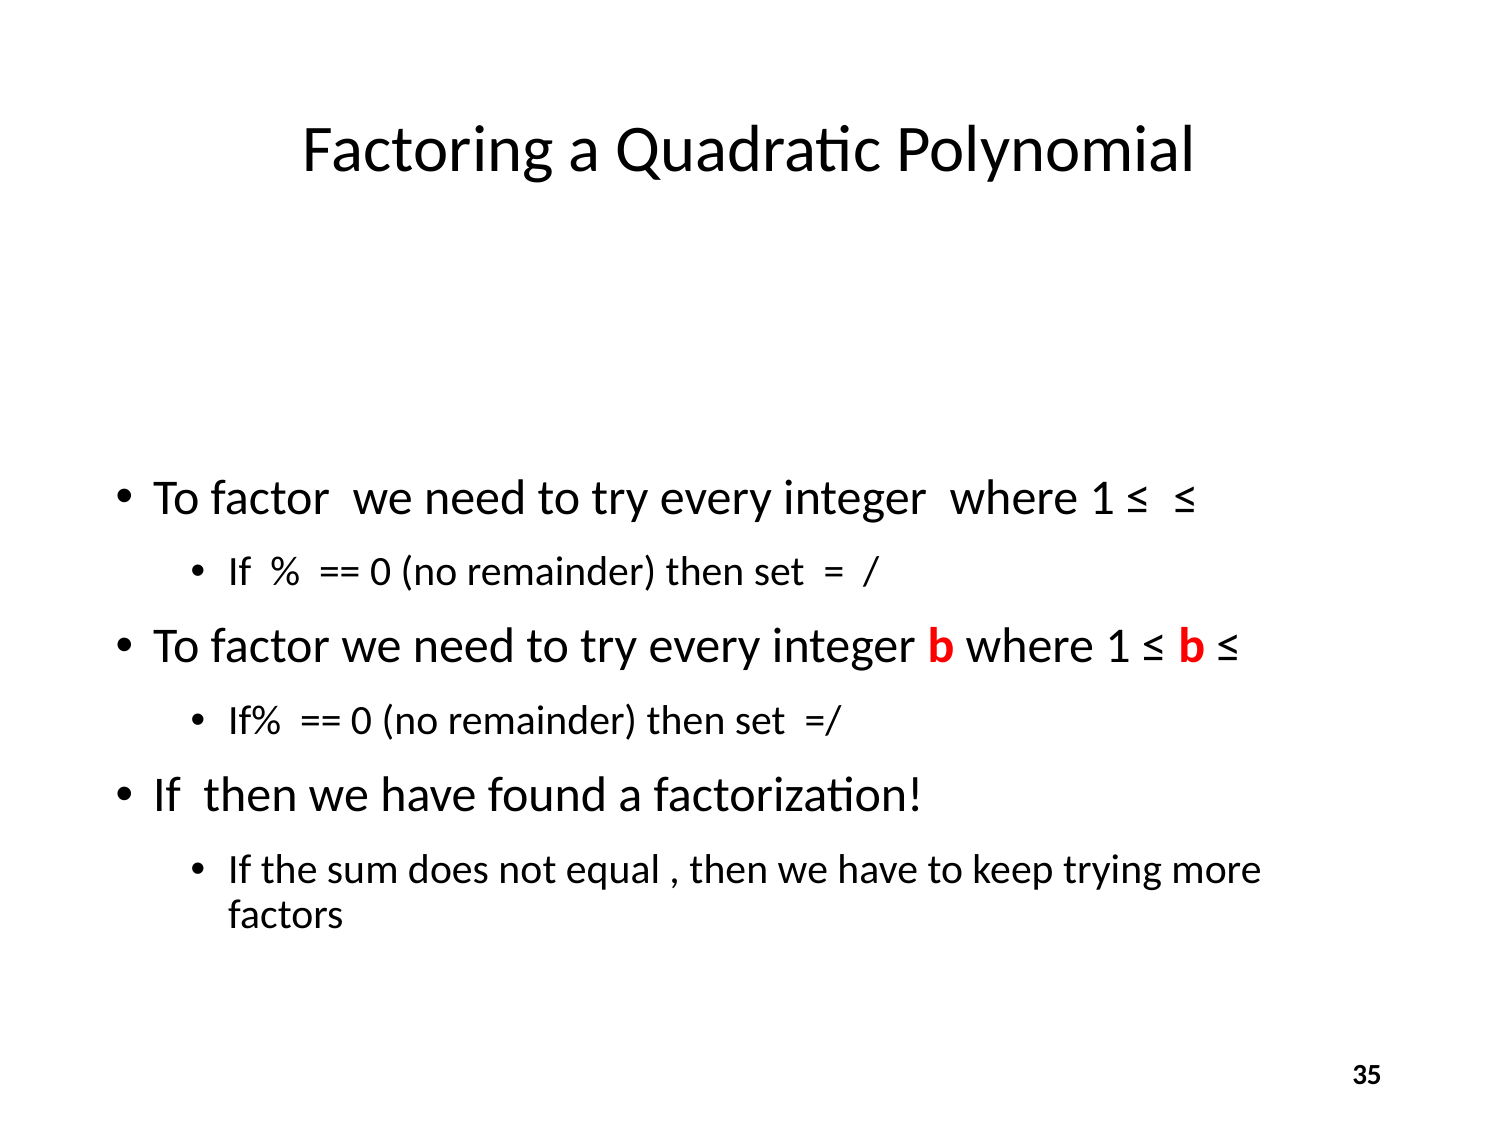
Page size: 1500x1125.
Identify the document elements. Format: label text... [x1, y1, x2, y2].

title Factoring a Quadratic Polynomial [103, 59, 1397, 241]
slide_number 35 [1059, 1042, 1397, 1103]
